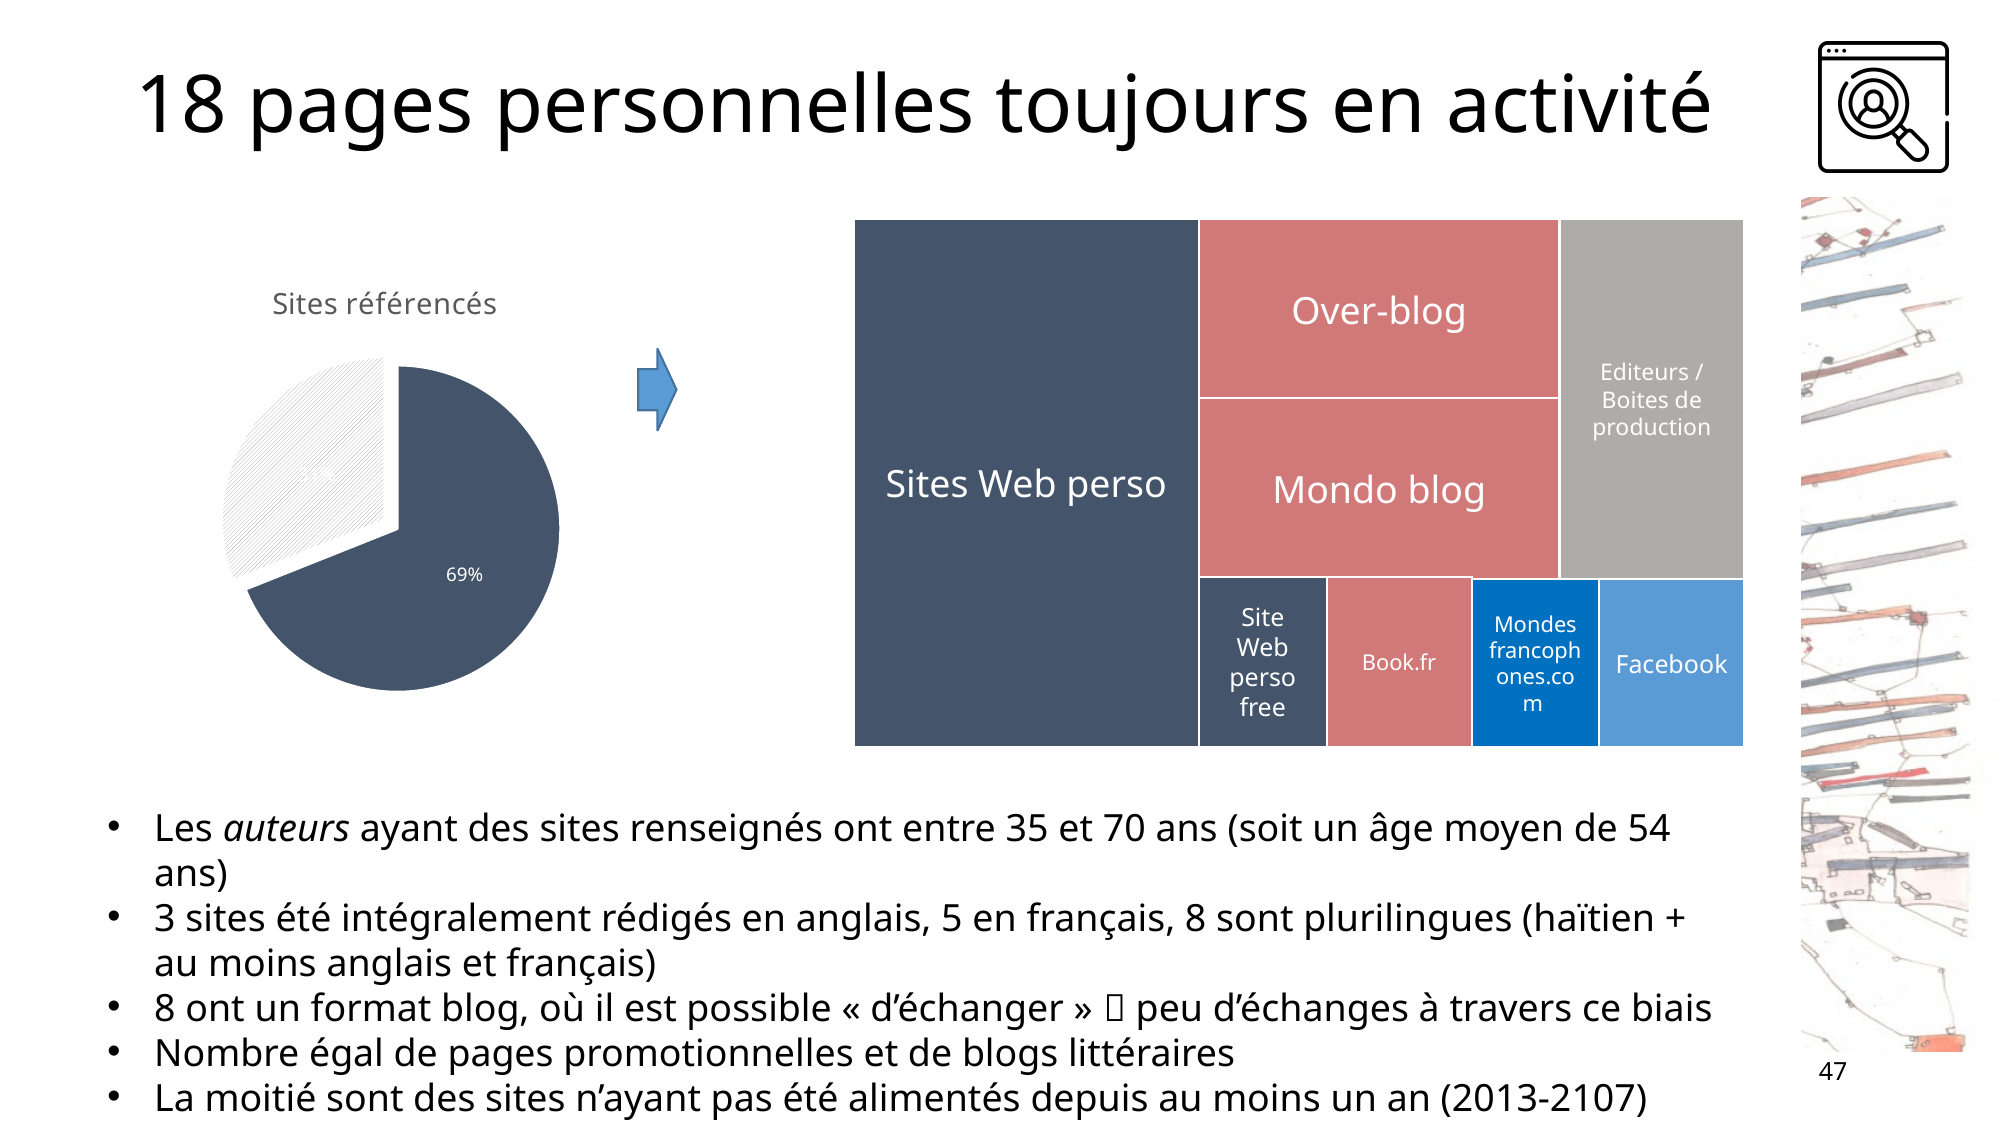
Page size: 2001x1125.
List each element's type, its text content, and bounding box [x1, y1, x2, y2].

text_box Site Web perso free [1198, 576, 1326, 748]
chart [9, 257, 760, 708]
text_box Over-blog [1198, 218, 1561, 397]
picture [1817, 41, 1949, 173]
text_box Book.fr [1326, 576, 1473, 748]
picture [1801, 197, 2000, 1052]
text_box Sites Web perso [853, 218, 1198, 748]
text_box Mondo blog [1198, 397, 1561, 578]
text_box Editeurs / Boites de production [1561, 218, 1745, 578]
text_box Les auteurs ayant des sites renseignés ont entre 35 et 70 ans (soit un âge moyen de 54 ans) 3 sites été intégralement rédigés en anglais, 5 en français, 8 sont plurilingues (haïtien + au moins anglais et français) 8 ont un format blog, où il est possible « d’échanger »  peu d’échanges à travers ce biais Nombre égal de pages promotionnelles et de blogs littéraires La moitié sont des sites n’ayant pas été alimentés depuis au moins un an (2013-2107) [92, 796, 1745, 1125]
slide_number 47 [1745, 1042, 1863, 1103]
text_box Facebook [1600, 578, 1745, 748]
text_box Mondes francophones.com [1473, 578, 1600, 748]
title 18 pages personnelles toujours en activité [120, 55, 1817, 158]
